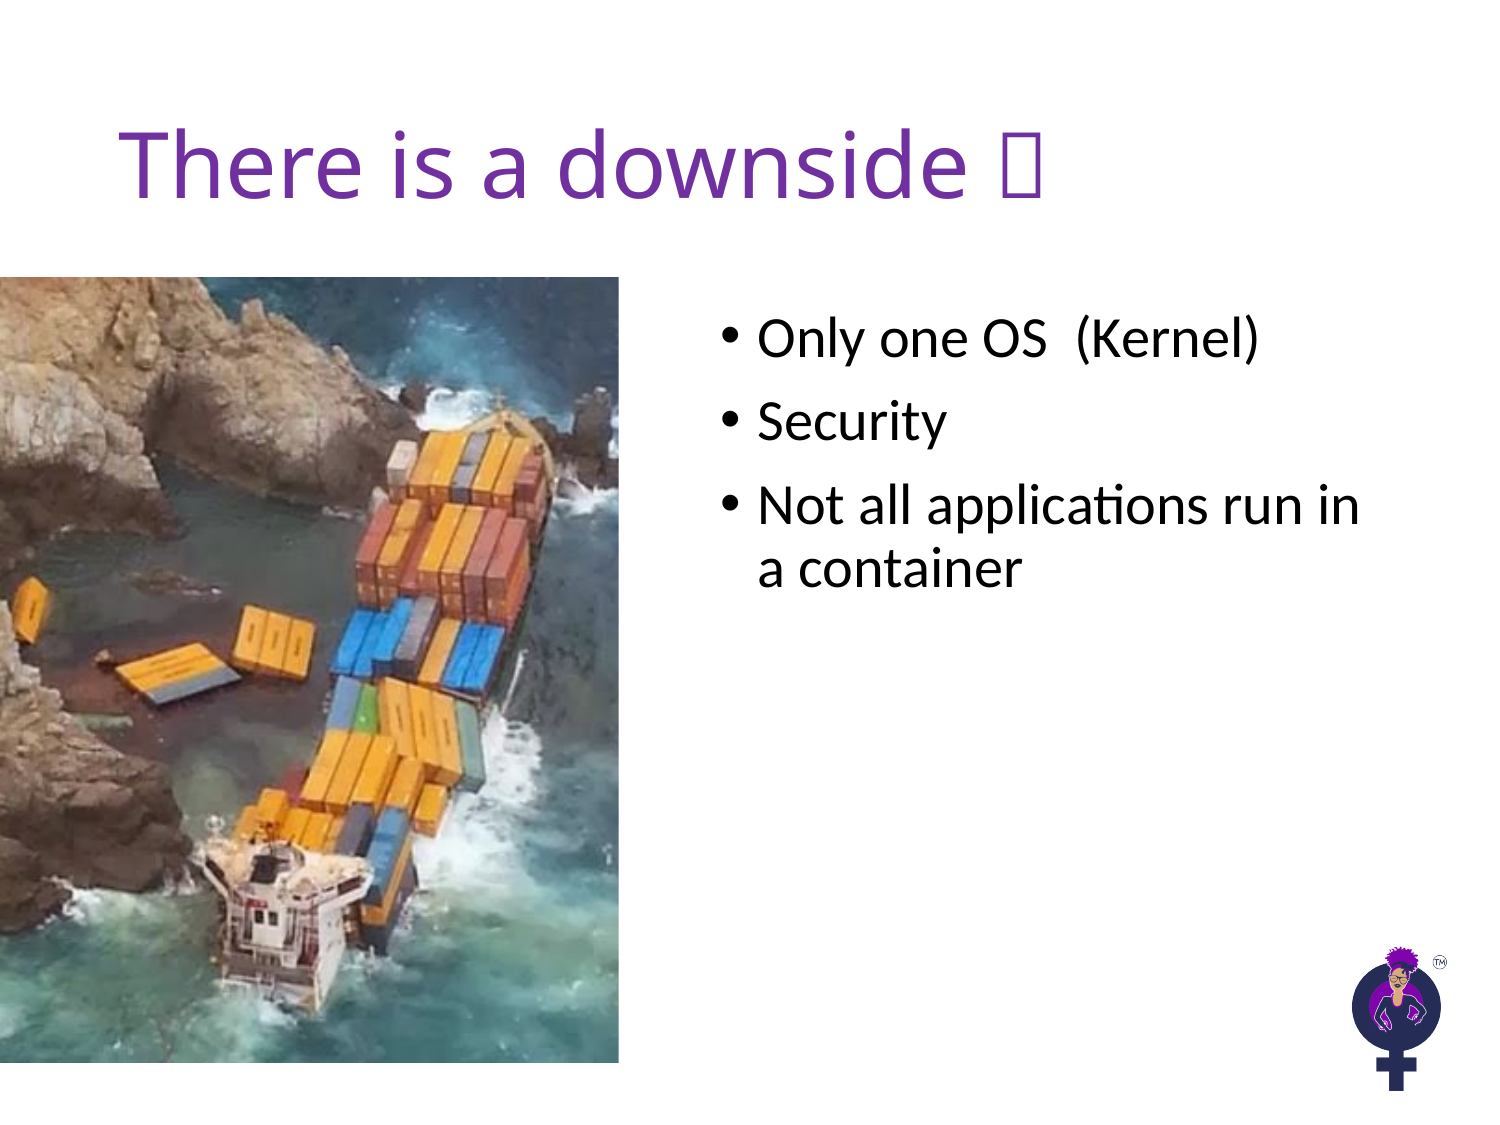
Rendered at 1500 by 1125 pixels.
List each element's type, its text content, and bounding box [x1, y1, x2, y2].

picture [1337, 936, 1456, 1091]
title There is a downside  [103, 59, 1397, 278]
list Only one OS (Kernel) Security Not all applications run in a container [705, 299, 1397, 1014]
picture [0, 277, 619, 1063]
